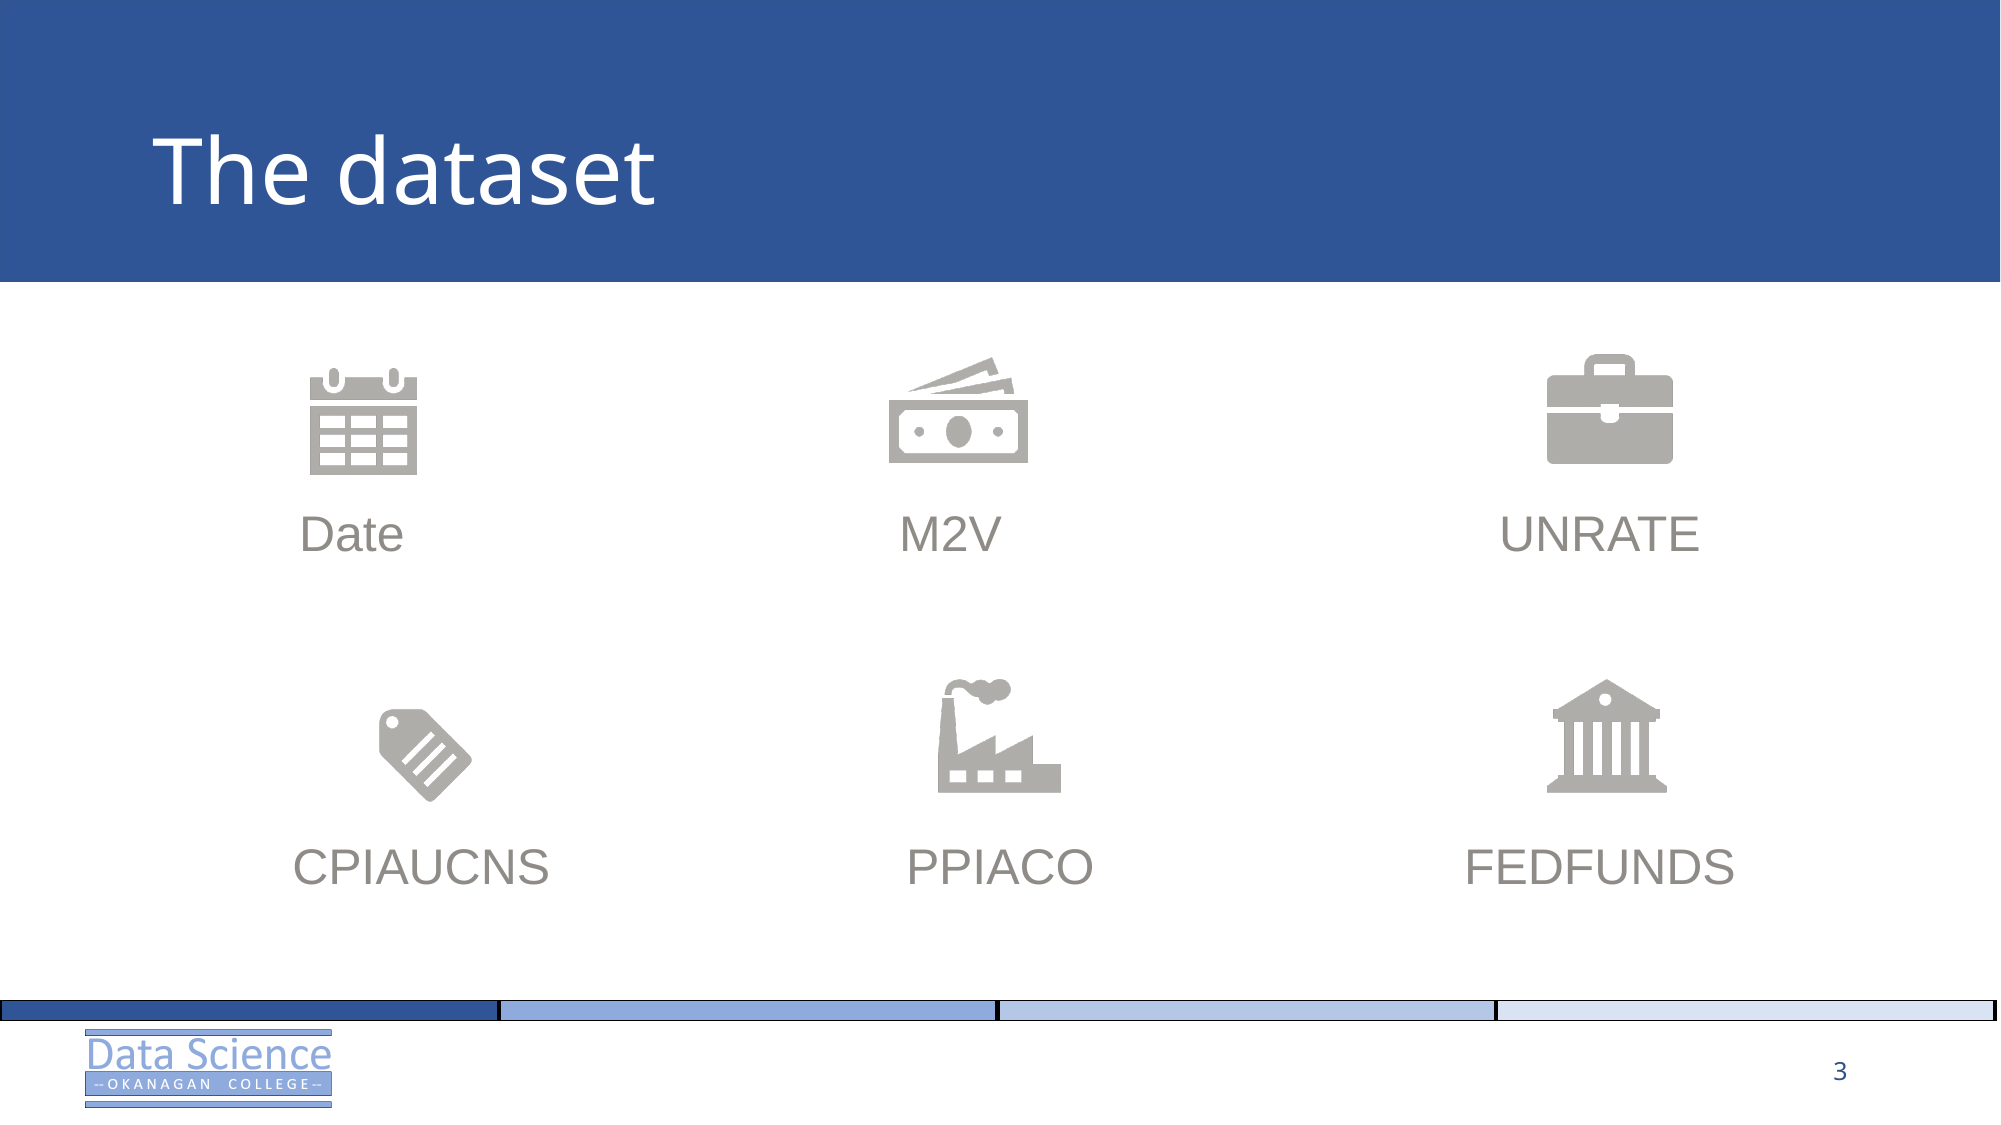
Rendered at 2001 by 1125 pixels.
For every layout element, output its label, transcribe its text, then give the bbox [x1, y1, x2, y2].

picture [924, 660, 1075, 811]
picture [348, 678, 499, 829]
slide_number 3 [1412, 1043, 1863, 1103]
picture [1929, 995, 2001, 1027]
picture [83, 1043, 334, 1110]
picture [288, 346, 439, 497]
title The dataset [137, 59, 1863, 232]
picture [0, 995, 71, 1027]
picture [1531, 337, 1682, 488]
picture [1531, 660, 1682, 811]
picture [883, 337, 1034, 488]
list Date M2V UNRATE CPIAUCNS PPIACO FEDFUNDS [71, 464, 1929, 1043]
